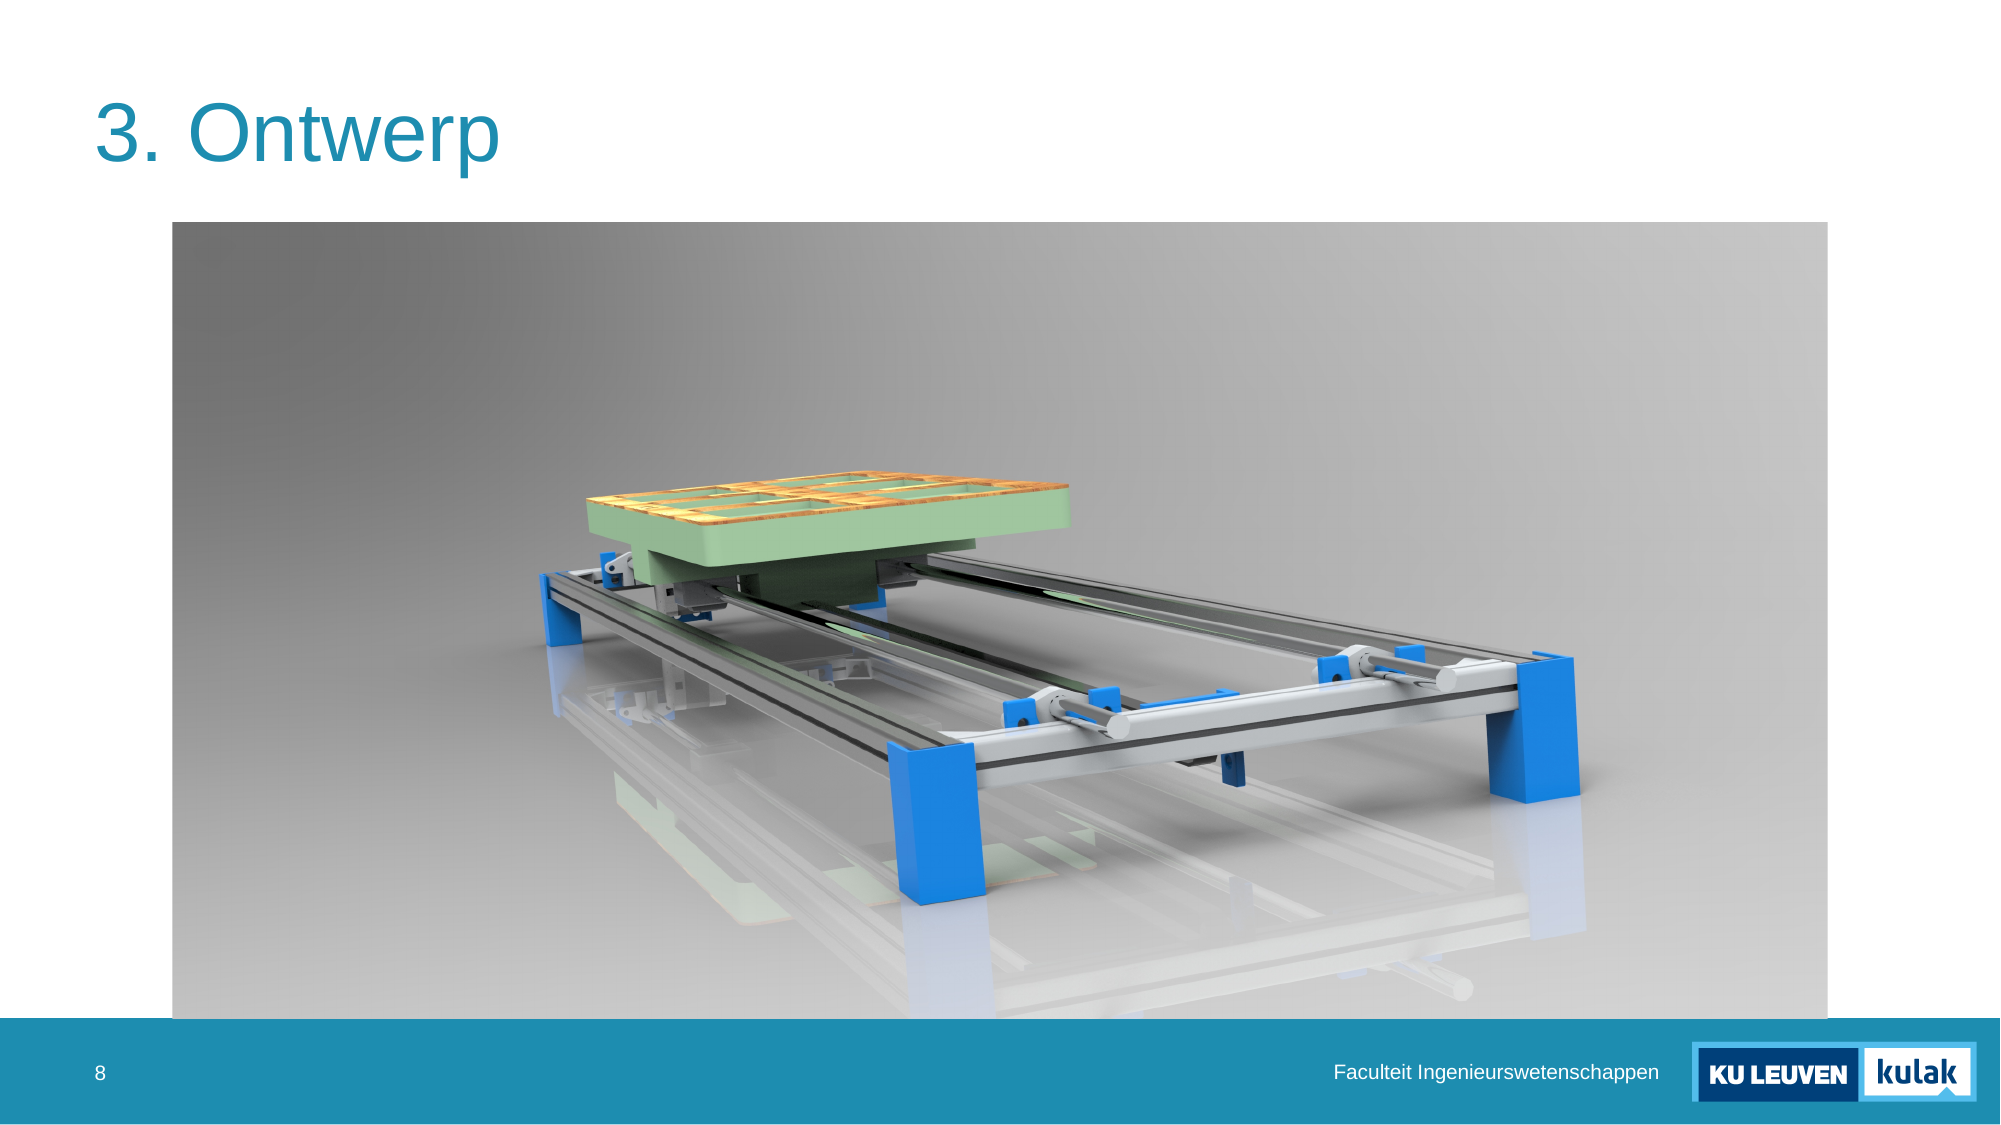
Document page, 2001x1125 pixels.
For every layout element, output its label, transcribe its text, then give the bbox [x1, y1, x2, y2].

picture [172, 222, 1828, 1019]
slide_number 8 [94, 1018, 201, 1125]
footer Faculteit Ingenieurswetenschappen [869, 1019, 1689, 1125]
picture [1692, 1041, 1977, 1102]
title 3. Ontwerp [94, 33, 1906, 223]
